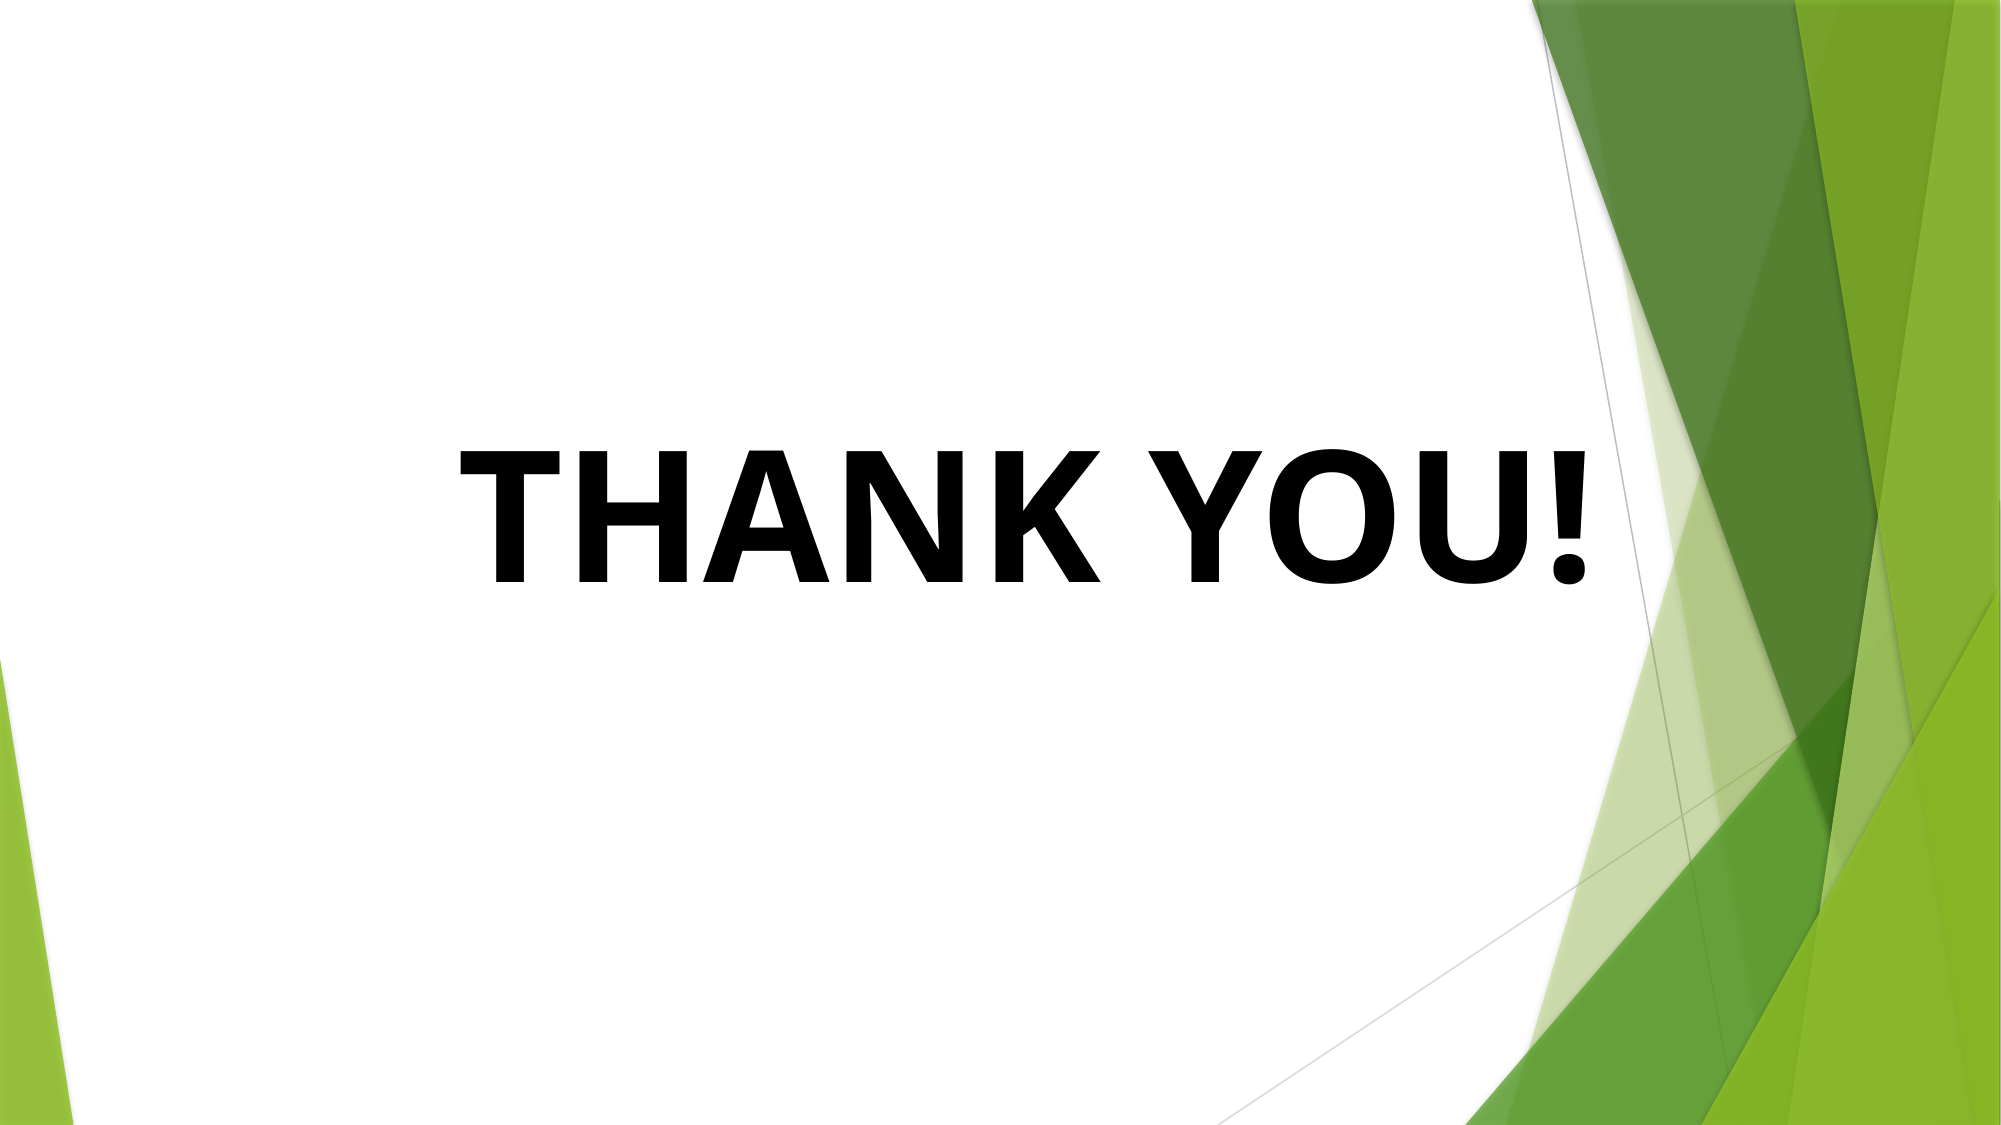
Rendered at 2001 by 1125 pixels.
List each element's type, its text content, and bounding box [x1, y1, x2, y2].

text_box THANK YOU! [443, 392, 1727, 627]
